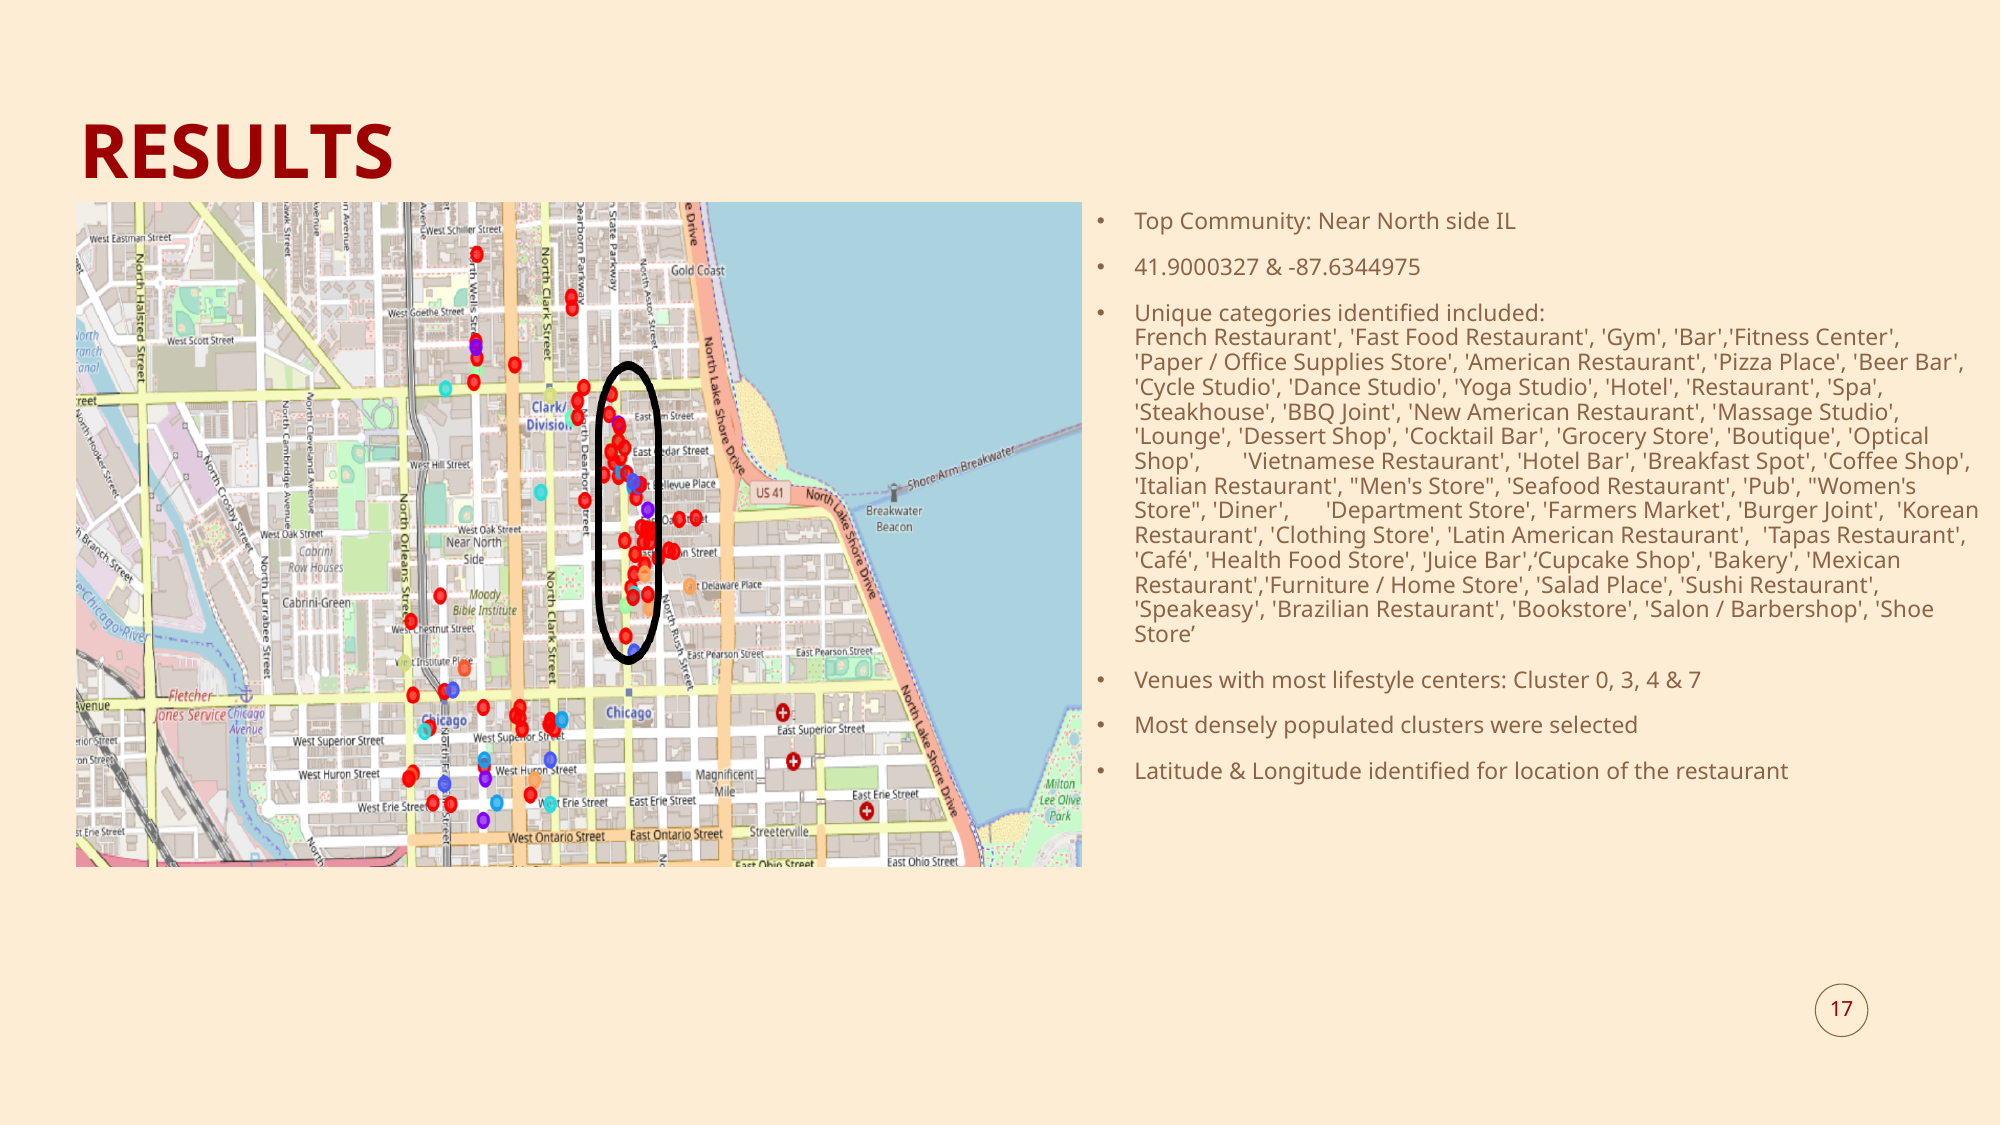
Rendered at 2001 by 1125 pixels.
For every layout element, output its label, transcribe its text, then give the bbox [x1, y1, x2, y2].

title RESULTS [0, 86, 552, 203]
list Top Community: Near North side IL 41.9000327 & -87.6344975 Unique categories identified included: French Restaurant', 'Fast Food Restaurant', 'Gym', 'Bar','Fitness Center', 'Paper / Office Supplies Store', 'American Restaurant', 'Pizza Place', 'Beer Bar', 'Cycle Studio', 'Dance Studio', 'Yoga Studio', 'Hotel', 'Restaurant', 'Spa', 'Steakhouse', 'BBQ Joint', 'New American Restaurant', 'Massage Studio', 'Lounge', 'Dessert Shop', 'Cocktail Bar', 'Grocery Store', 'Boutique', 'Optical Shop', 'Vietnamese Restaurant', 'Hotel Bar', 'Breakfast Spot', 'Coffee Shop', 'Italian Restaurant', "Men's Store", 'Seafood Restaurant', 'Pub', "Women's Store", 'Diner', 'Department Store', 'Farmers Market', 'Burger Joint', 'Korean Restaurant', 'Clothing Store', 'Latin American Restaurant', 'Tapas Restaurant', 'Café', 'Health Food Store', 'Juice Bar',‘Cupcake Shop', 'Bakery', 'Mexican Restaurant','Furniture / Home Store', 'Salad Place', 'Sushi Restaurant', 'Speakeasy', 'Brazilian Restaurant', 'Bookstore', 'Salon / Barbershop', 'Shoe Store’ Venues with most lifestyle centers: Cluster 0, 3, 4 & 7 Most densely populated clusters were selected Latitude & Longitude identified for location of the restaurant [1081, 202, 2000, 891]
slide_number 17 [1811, 980, 1872, 1041]
picture [76, 202, 1082, 867]
